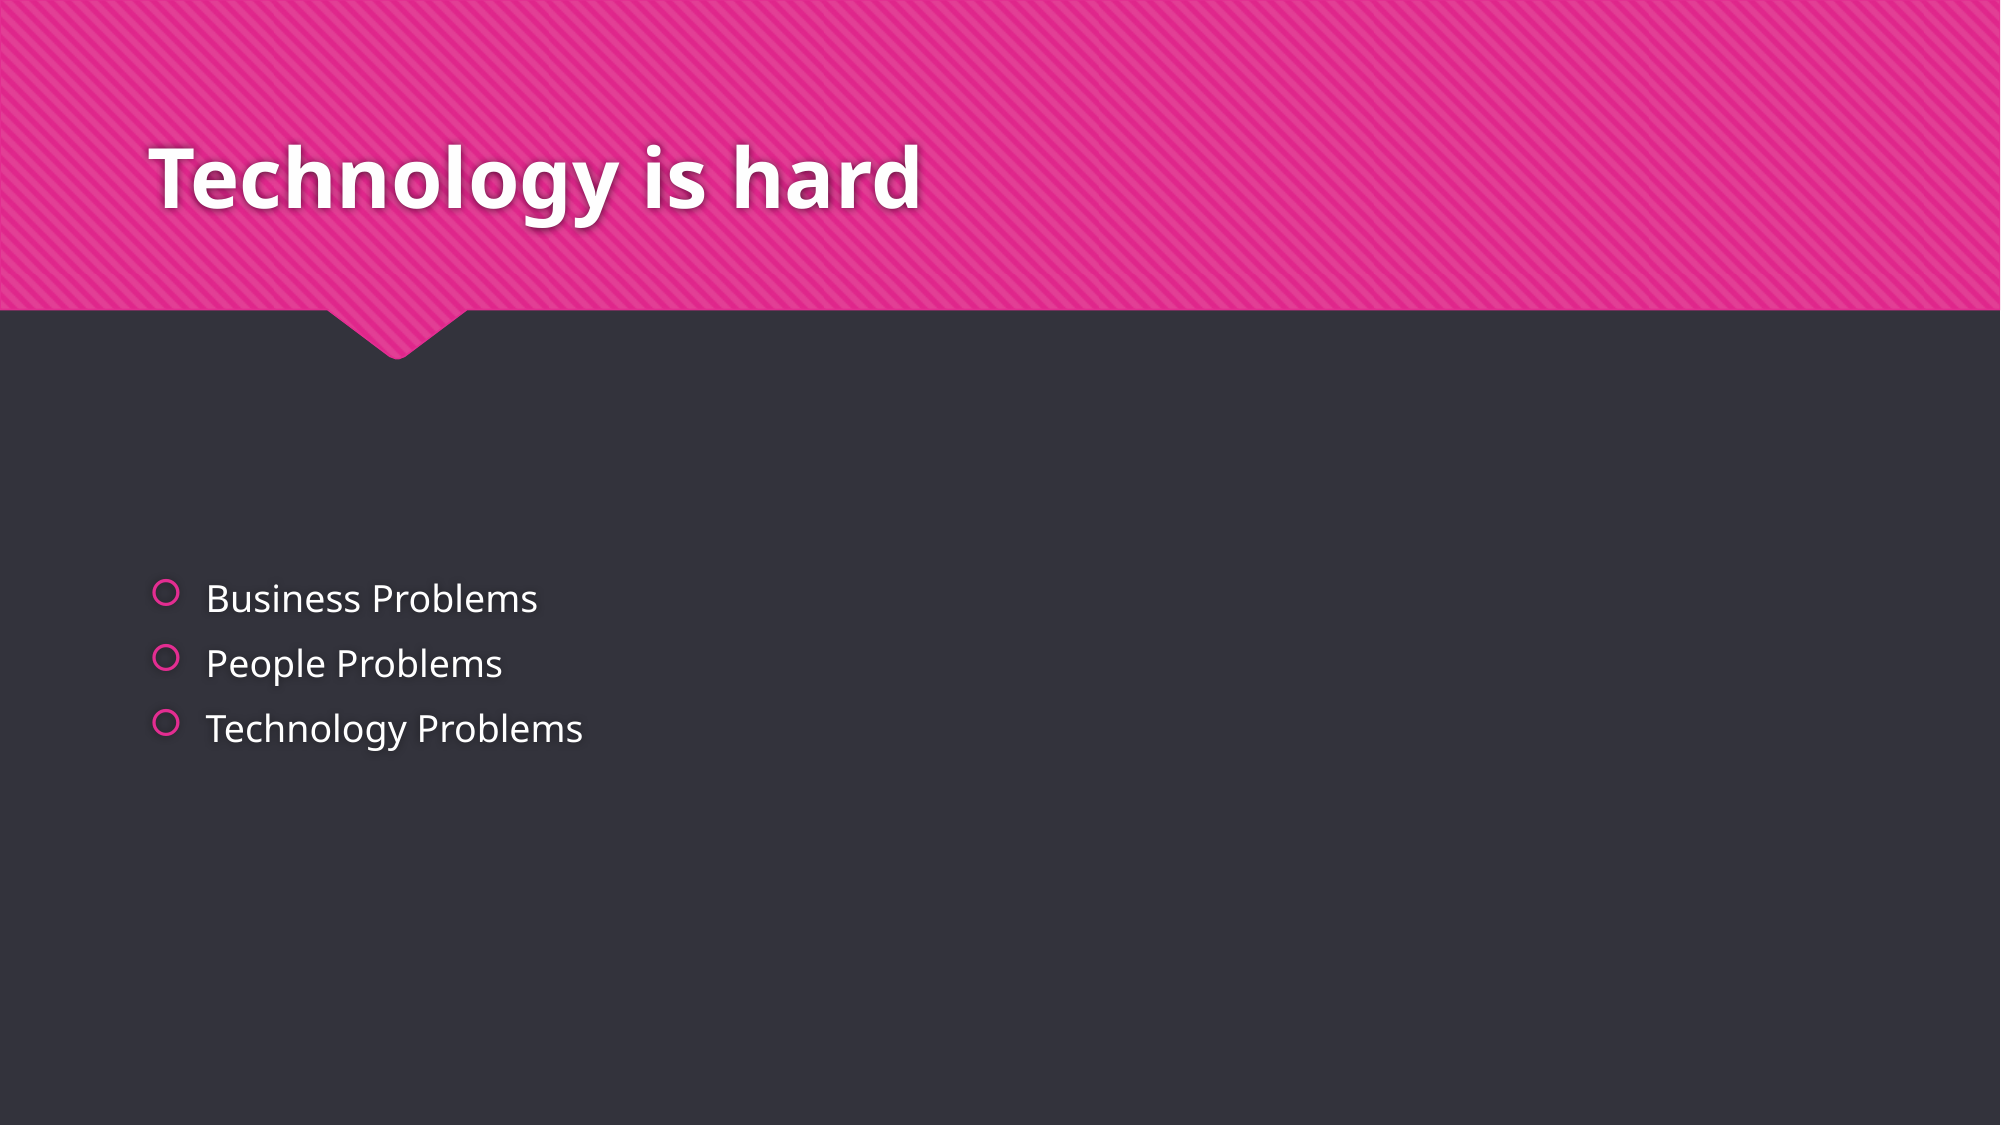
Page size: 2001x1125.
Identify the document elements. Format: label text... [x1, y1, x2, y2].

title Technology is hard [132, 73, 1868, 233]
list Business Problems People Problems Technology Problems [134, 364, 1866, 962]
